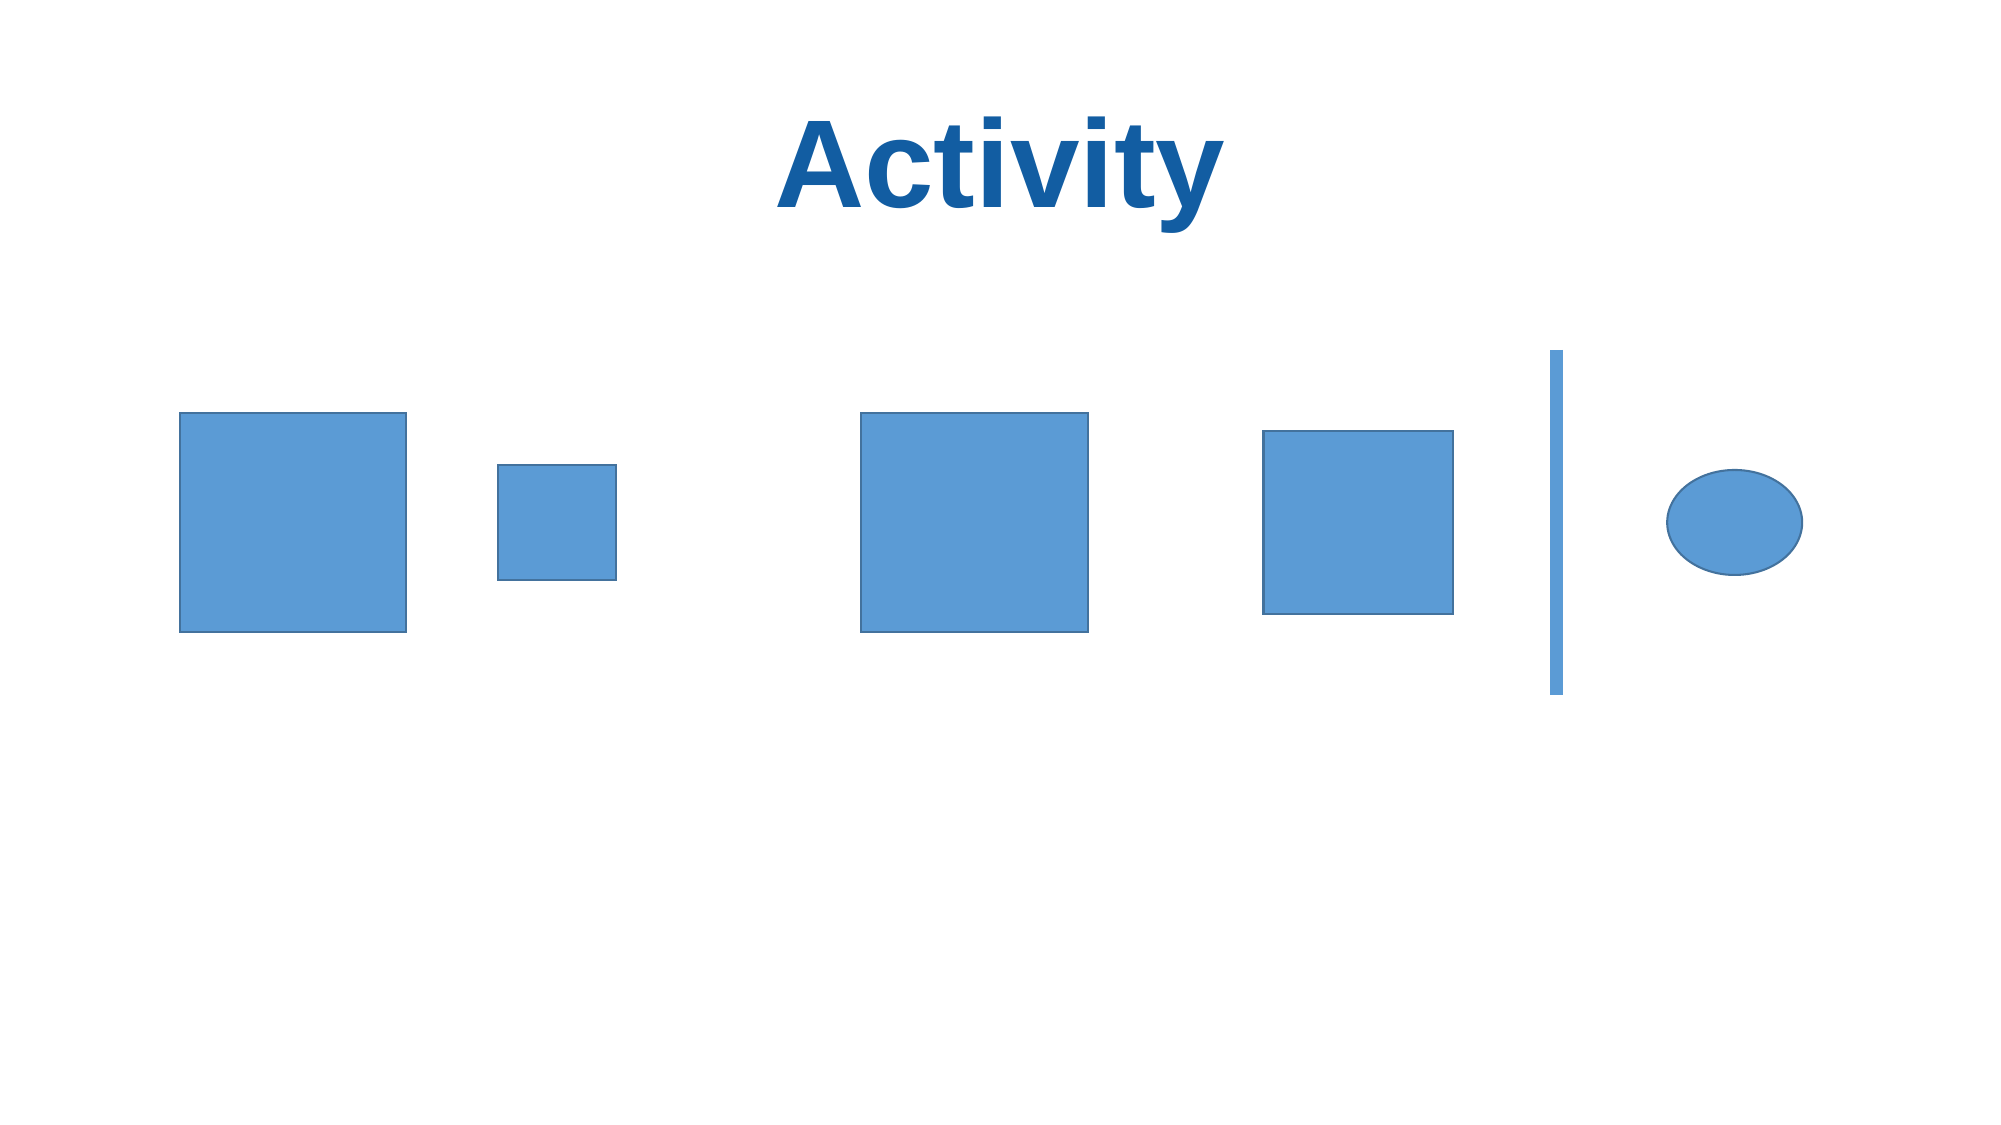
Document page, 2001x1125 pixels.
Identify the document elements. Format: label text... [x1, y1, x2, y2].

title Activity [137, 102, 1863, 231]
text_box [179, 289, 1927, 773]
